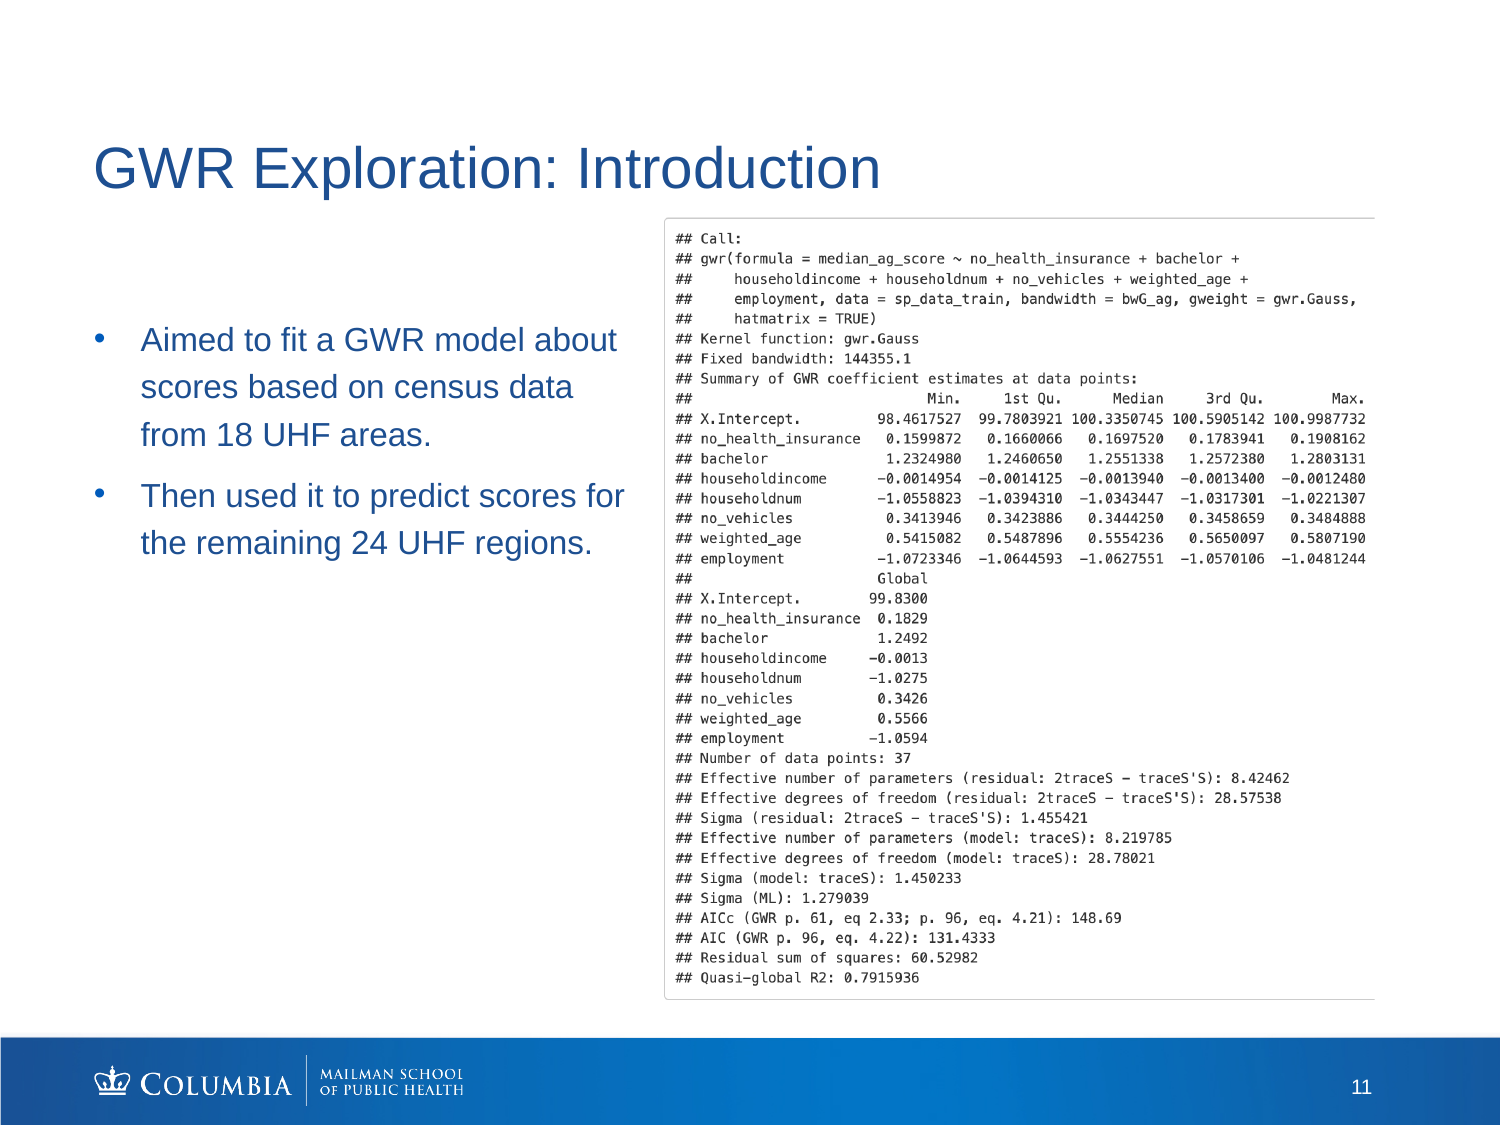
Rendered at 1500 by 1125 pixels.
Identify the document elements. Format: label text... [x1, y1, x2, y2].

title GWR Exploration: Introduction [93, 98, 1388, 241]
picture [0, 1, 1500, 1125]
list Aimed to fit a GWR model about scores based on census data from 18 UHF areas. Then used it to predict scores for the remaining 24 UHF regions. [93, 302, 659, 915]
slide_number 11 [1037, 1056, 1388, 1116]
